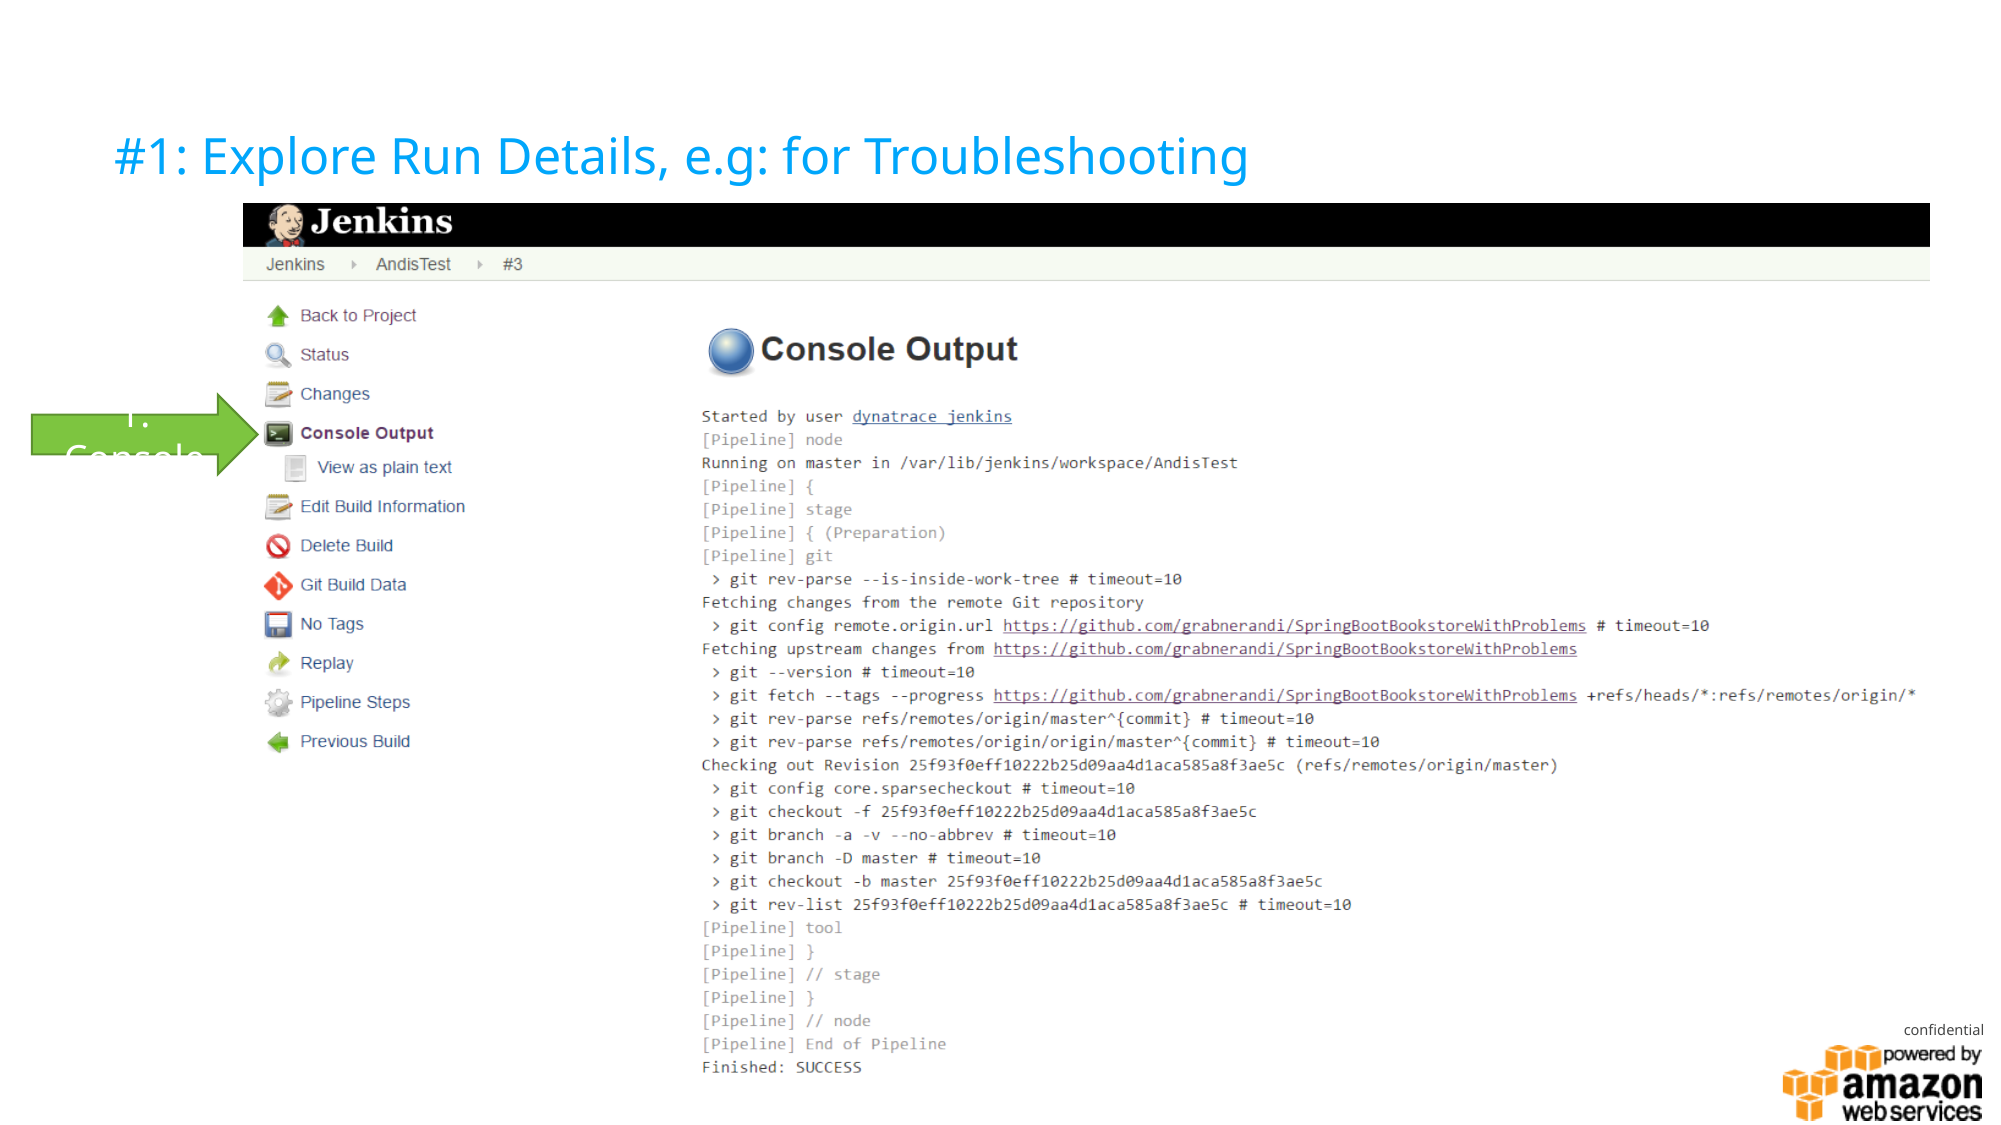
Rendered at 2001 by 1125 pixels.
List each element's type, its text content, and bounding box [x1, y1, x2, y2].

text_box 1: Console [30, 392, 243, 477]
picture [243, 203, 1982, 1121]
title #1: Explore Run Details, e.g: for Troubleshooting [114, 93, 1882, 204]
